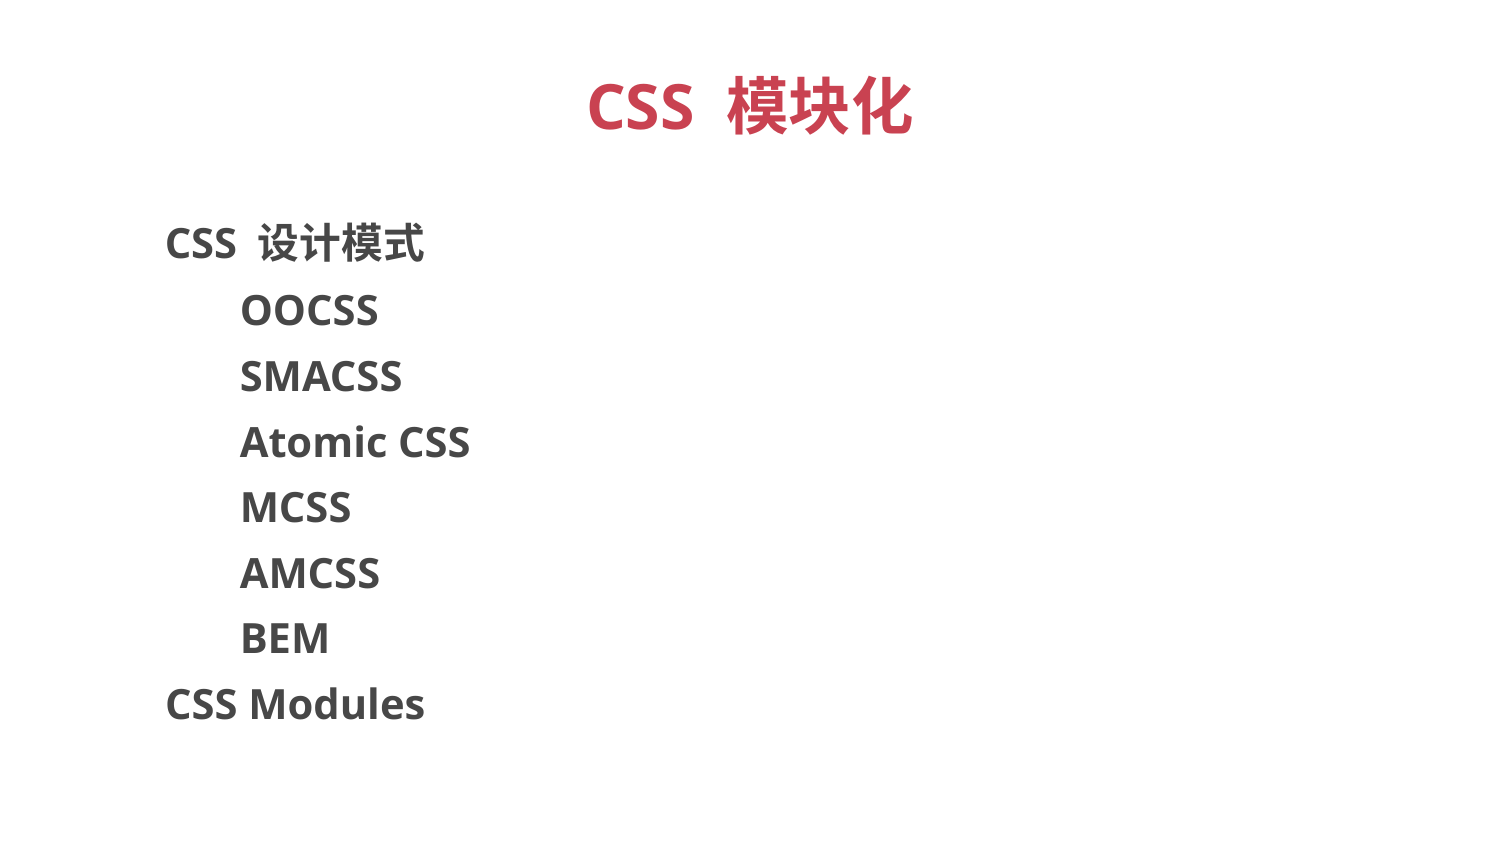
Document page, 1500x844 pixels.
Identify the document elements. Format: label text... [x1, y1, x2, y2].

text_box AMCSS [149, 539, 1500, 604]
text_box BEM [149, 604, 1500, 670]
text_box OOCSS [149, 276, 1500, 342]
text_box Atomic CSS [149, 408, 1500, 473]
text_box CSS Modules [75, 670, 1426, 736]
text_box MCSS [149, 473, 1500, 539]
title CSS 模块化 [75, 33, 1425, 175]
text_box CSS 设计模式 [74, 209, 1425, 274]
text_box SMACSS [149, 342, 1500, 408]
